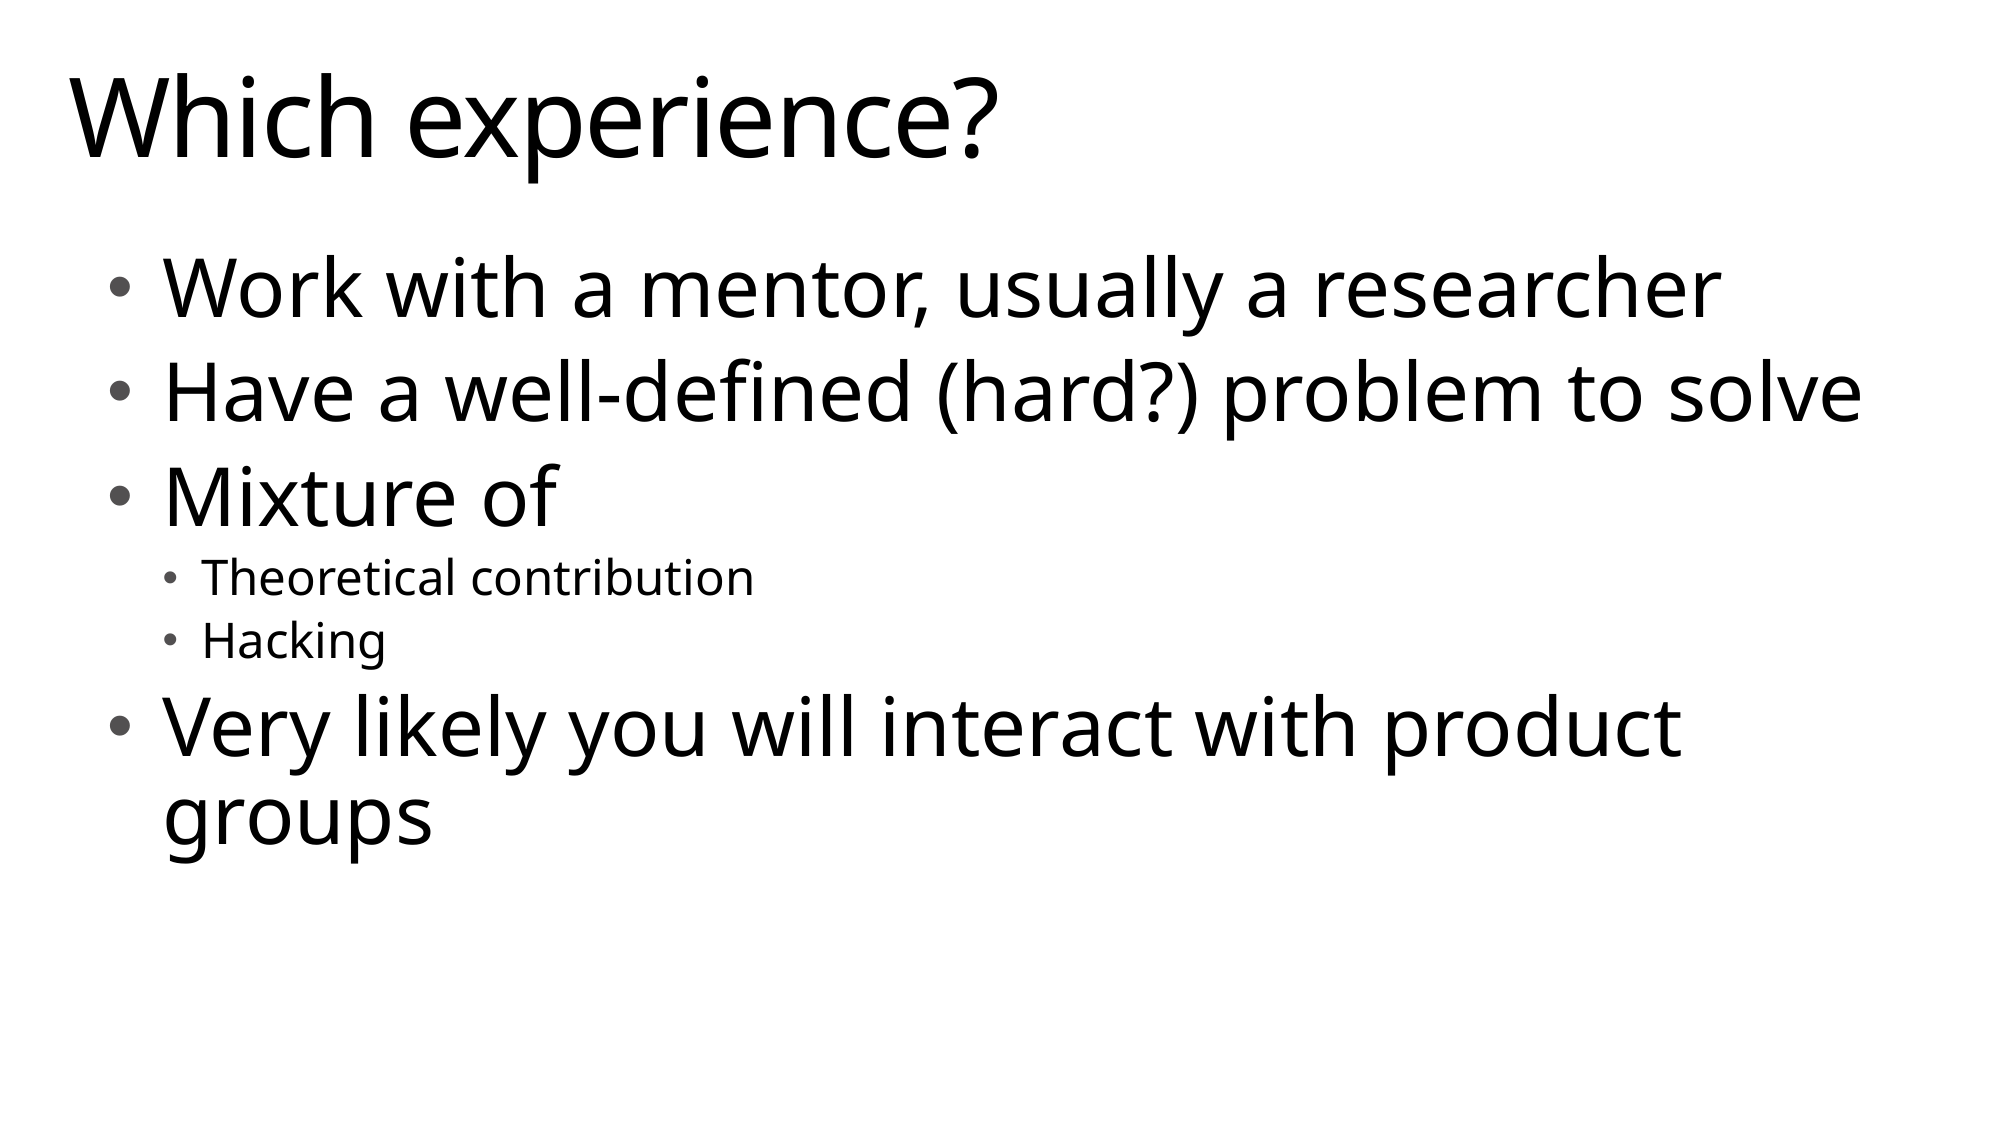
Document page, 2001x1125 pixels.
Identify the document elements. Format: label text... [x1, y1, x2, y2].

list Work with a mentor, usually a researcher Have a well-defined (hard?) problem to solve Mixture of Theoretical contribution Hacking Very likely you will interact with product groups [83, 231, 1917, 874]
title Which experience? [44, 47, 1957, 196]
